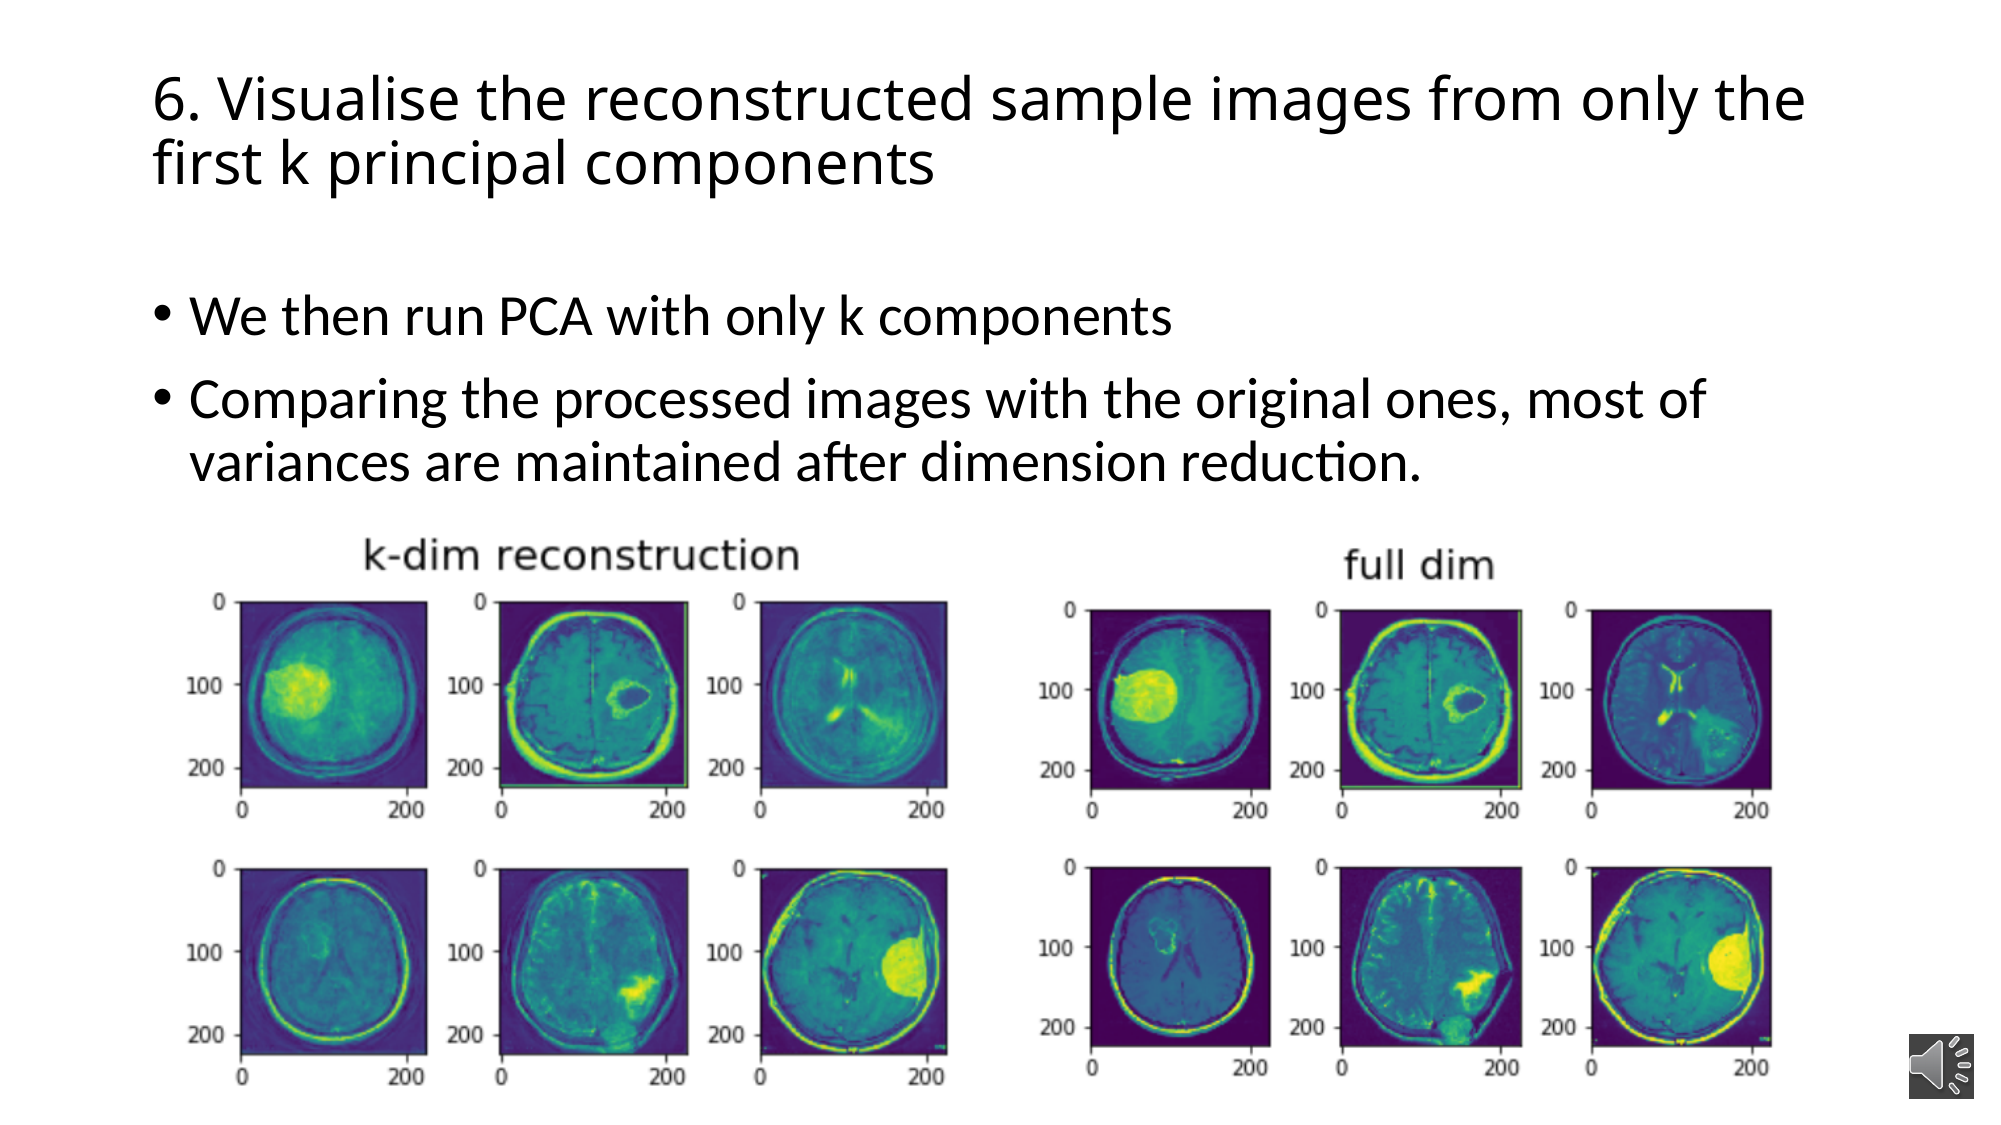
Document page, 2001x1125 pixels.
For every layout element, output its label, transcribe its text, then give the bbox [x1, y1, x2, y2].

title 6. Visualise the reconstructed sample images from only the first k principal components [137, 59, 1863, 277]
picture [1908, 1033, 1975, 1100]
list We then run PCA with only k components Comparing the processed images with the original ones, most of variances are maintained after dimension reduction. [137, 277, 1957, 525]
picture [137, 521, 1853, 1125]
